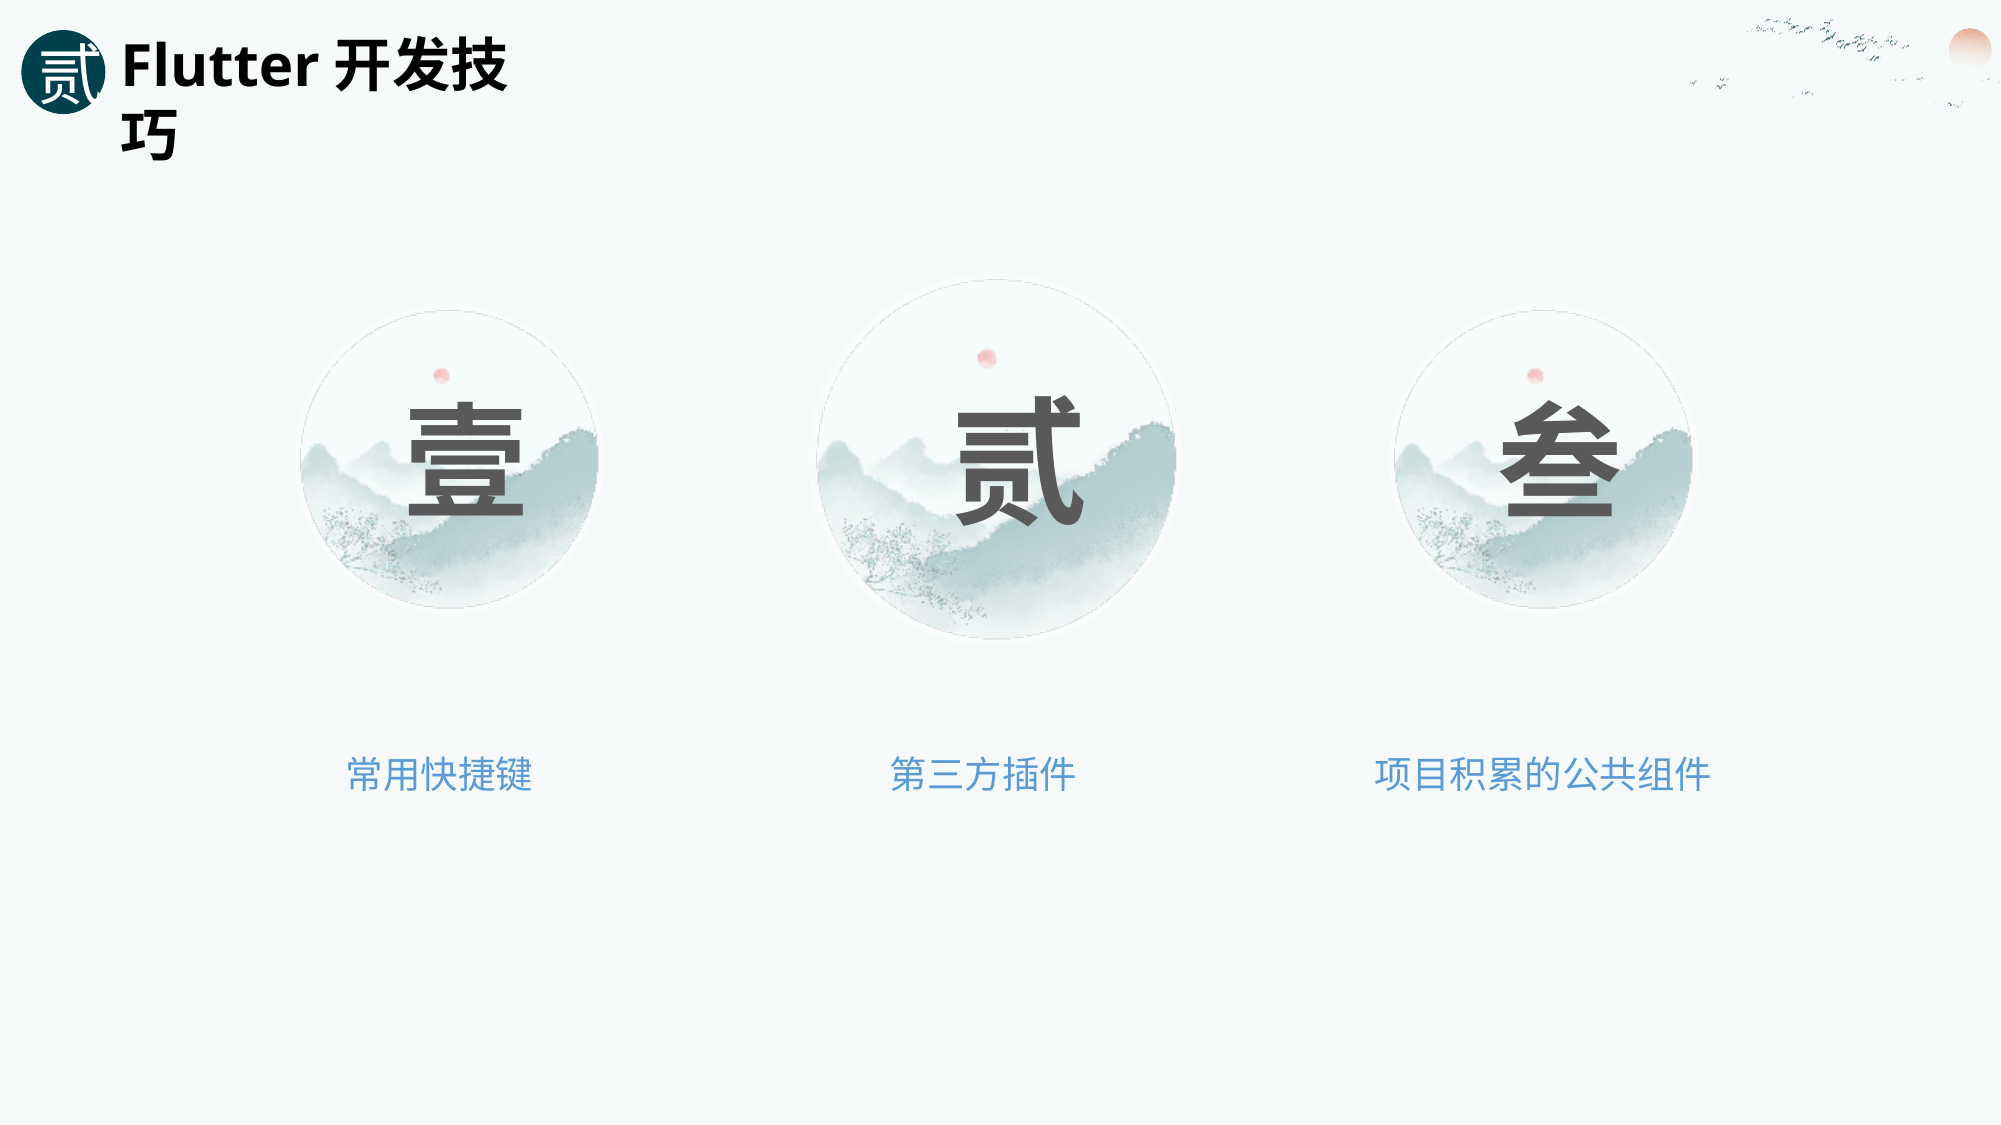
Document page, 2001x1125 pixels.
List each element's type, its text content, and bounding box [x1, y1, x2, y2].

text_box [798, 261, 1195, 658]
text_box 常用快捷键 [254, 675, 625, 804]
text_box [21, 20, 558, 121]
text_box 第三方插件 [798, 675, 1169, 803]
text_box 项目积累的公共组件 [1358, 675, 1729, 804]
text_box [1379, 295, 1708, 624]
picture [1645, 0, 2000, 145]
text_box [284, 295, 614, 624]
